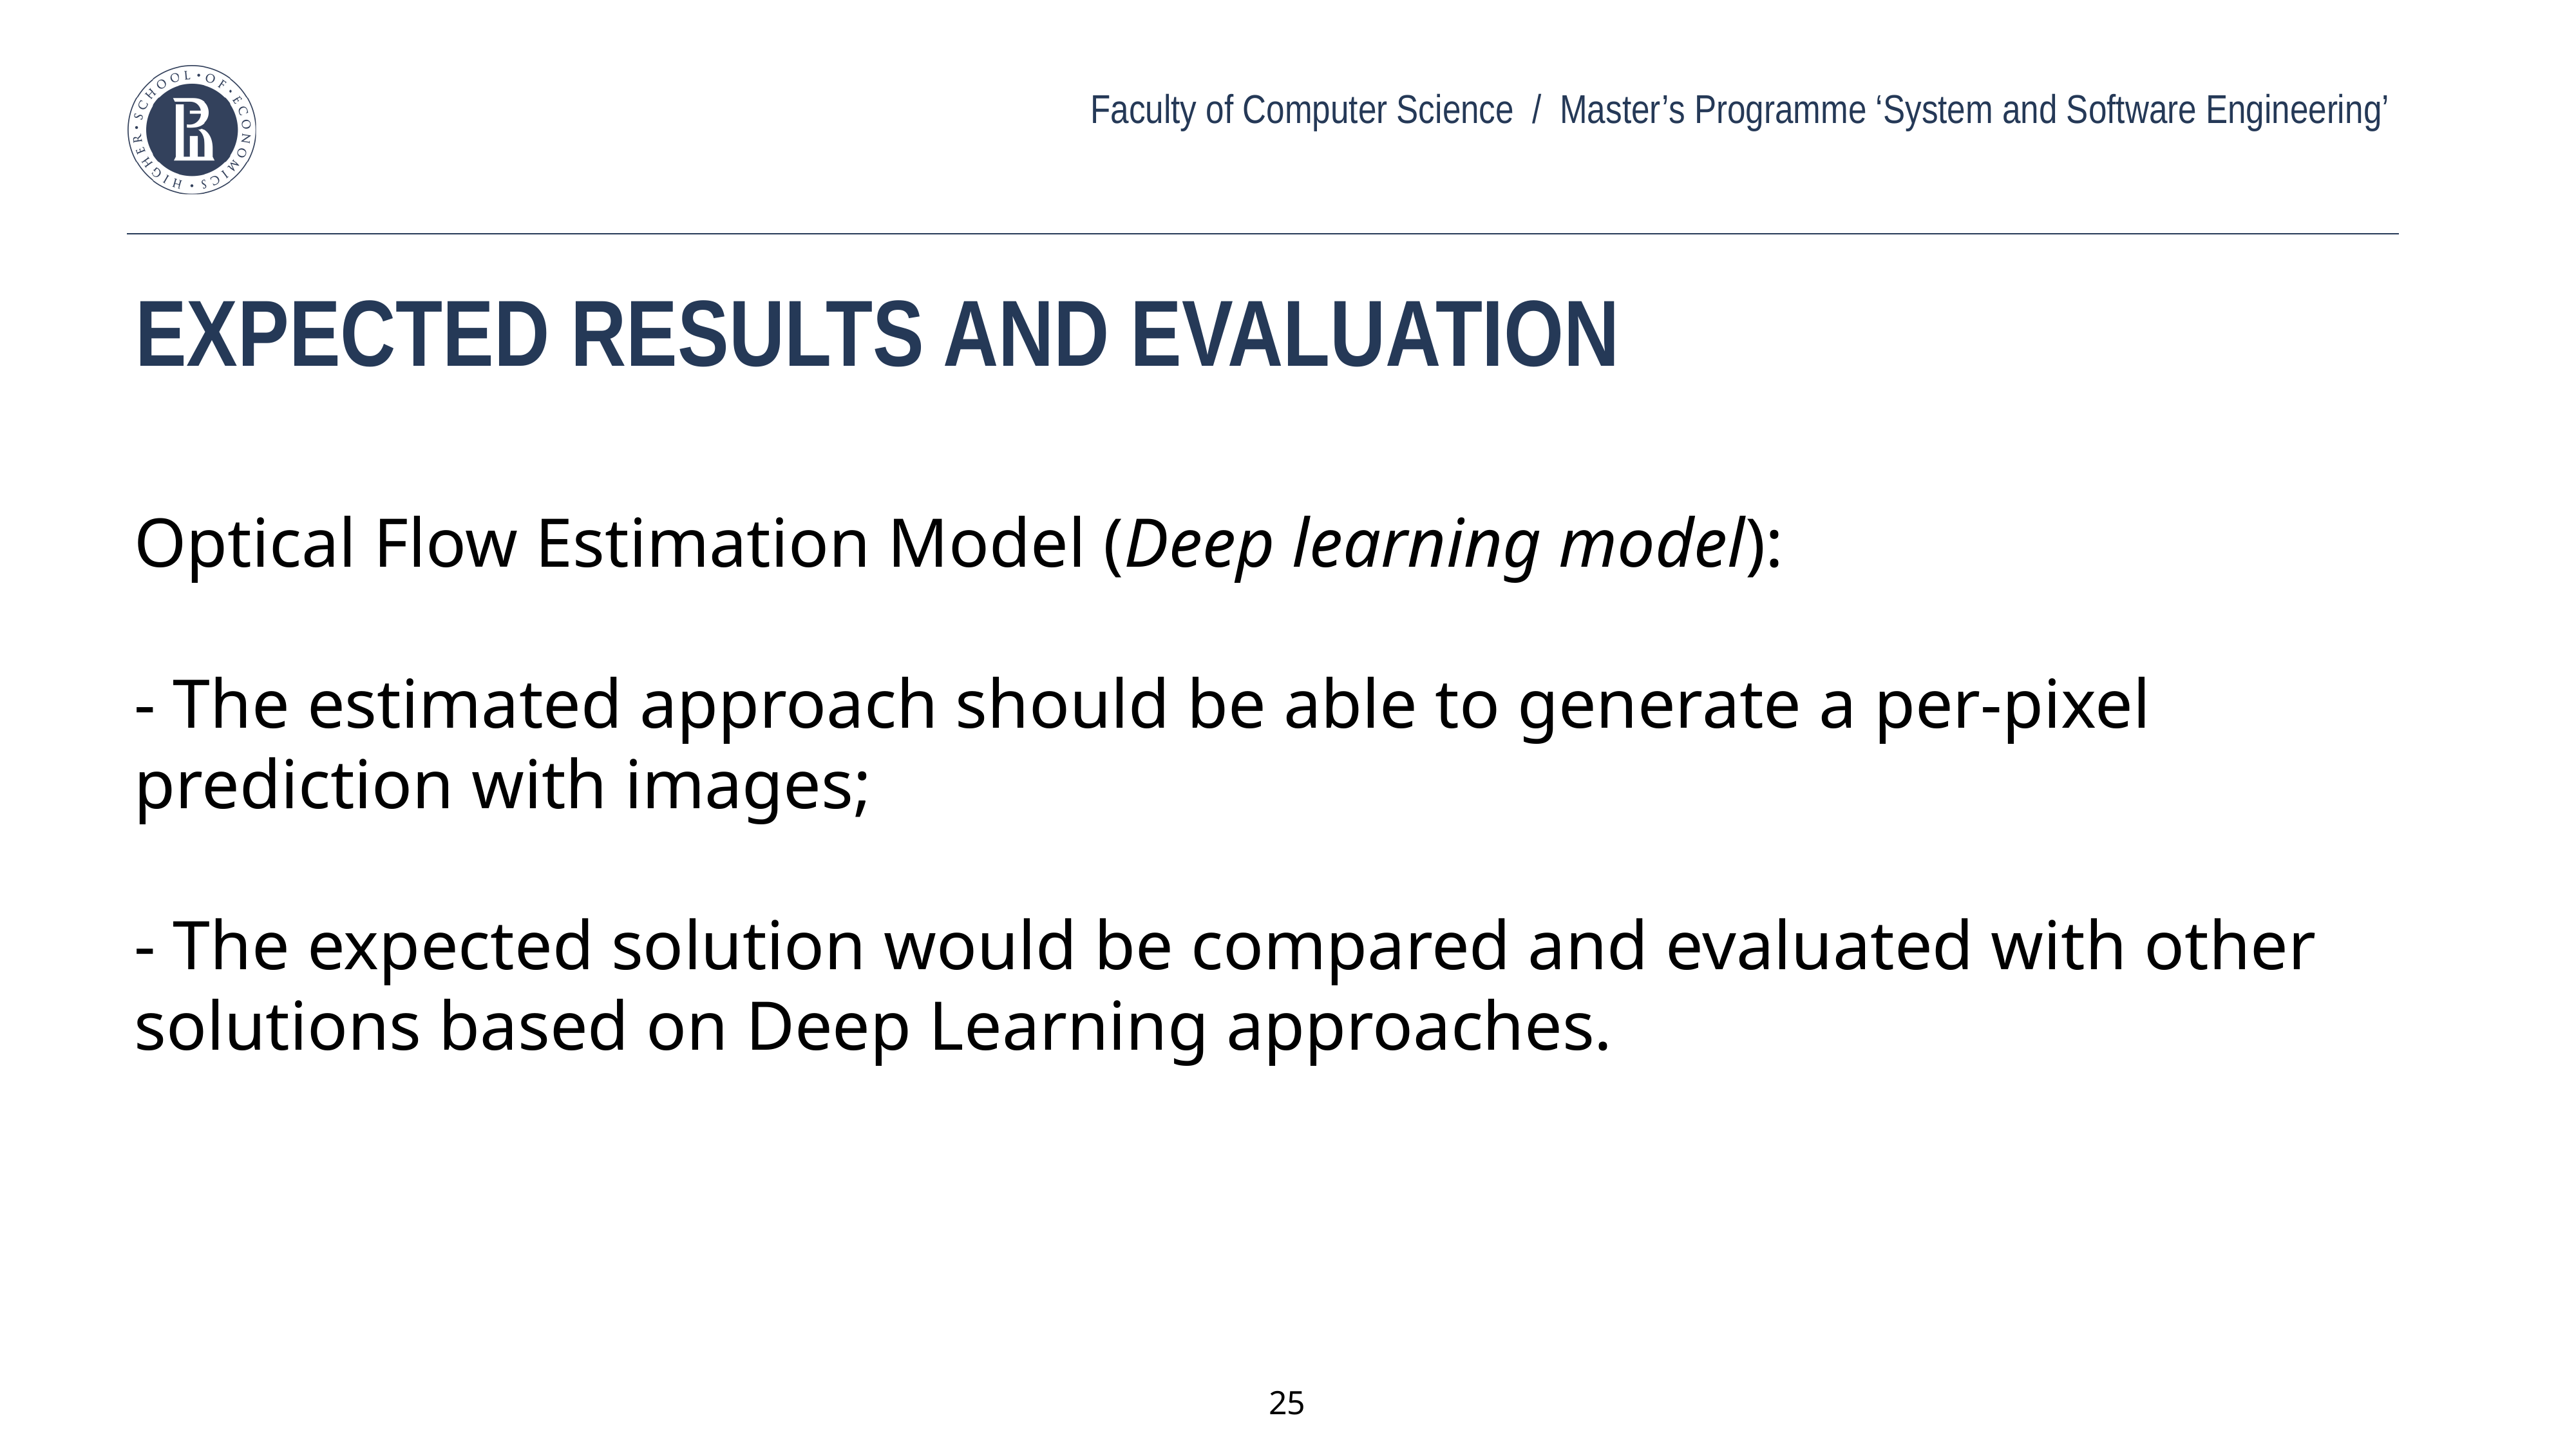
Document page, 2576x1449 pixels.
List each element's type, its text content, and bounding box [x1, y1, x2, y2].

picture [128, 65, 256, 194]
text_box Optical Flow Estimation Model (Deep learning model): - The estimated approach should be able to generate a per-pixel prediction with images; - The expected solution would be compared and evaluated with other solutions based on Deep Learning approaches. [126, 492, 2399, 1341]
text_box Faculty of Computer Science / Master’s Programme ‘System and Software Engineering’ [985, 75, 2399, 178]
slide_number 25 [1260, 1374, 1314, 1429]
text_box Expected Results And evaluation [128, 265, 2400, 405]
